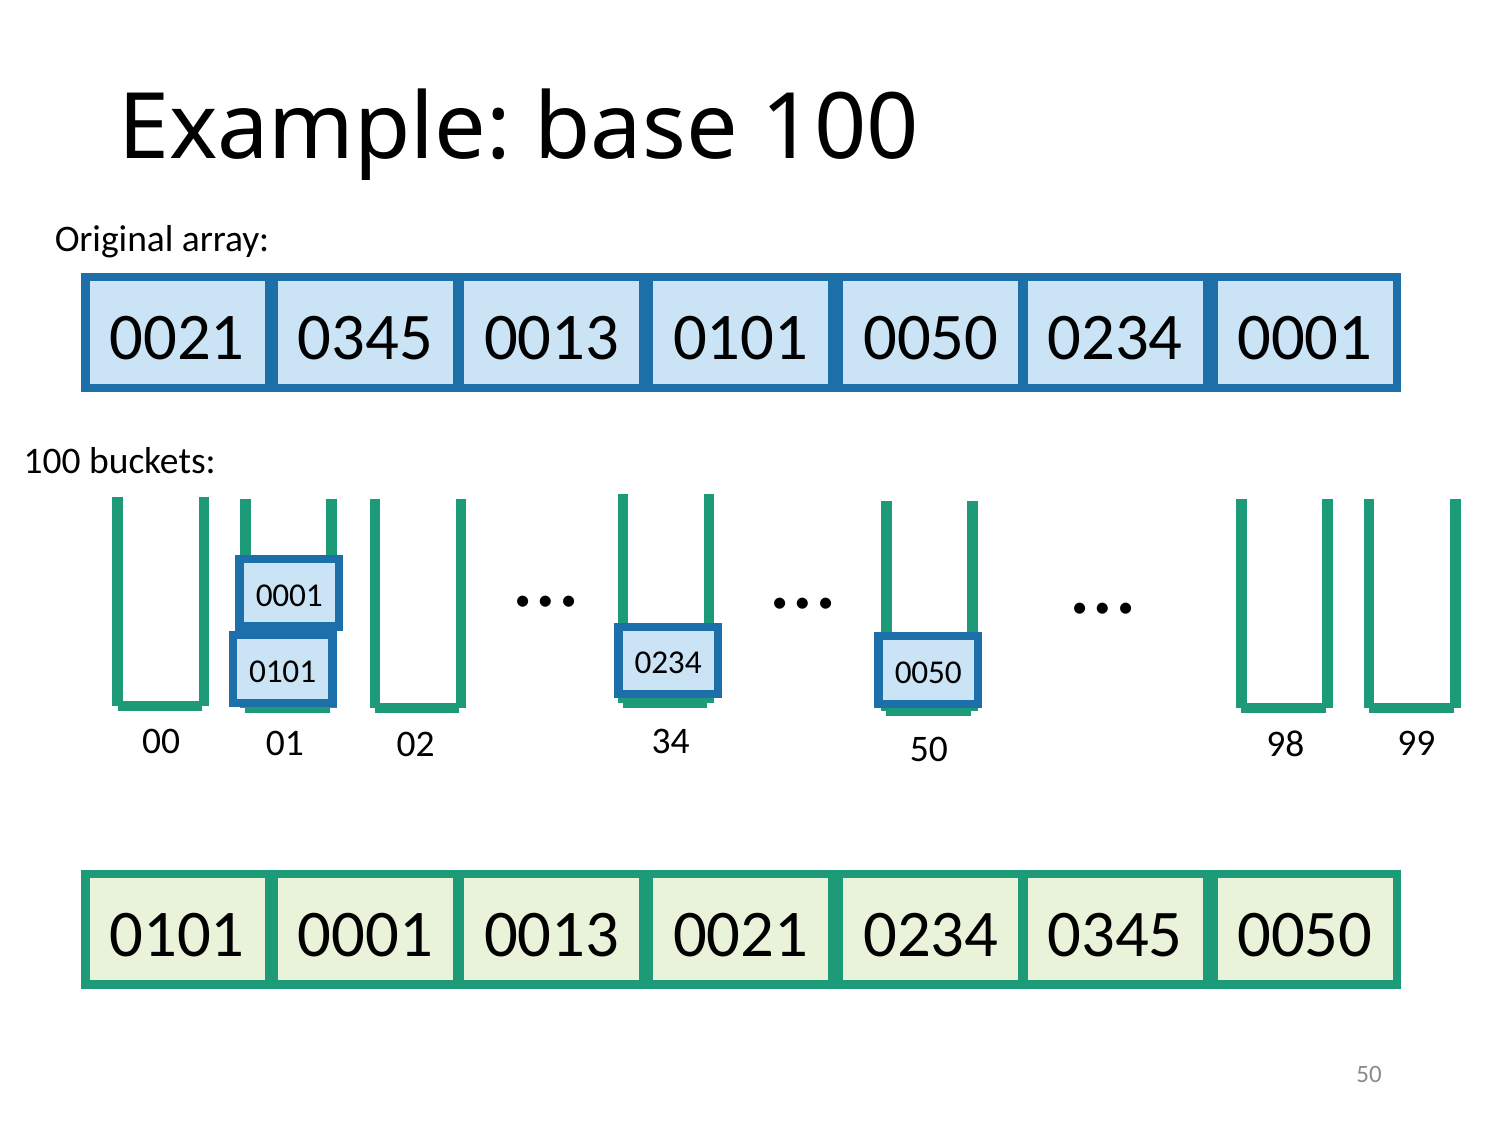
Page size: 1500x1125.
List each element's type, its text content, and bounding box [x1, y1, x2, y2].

title Example: base 100 [103, 59, 1397, 197]
slide_number 50 [1059, 1042, 1397, 1103]
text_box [85, 874, 1397, 985]
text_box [85, 277, 1397, 388]
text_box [8, 428, 1462, 778]
text_box Original array: [40, 206, 526, 267]
